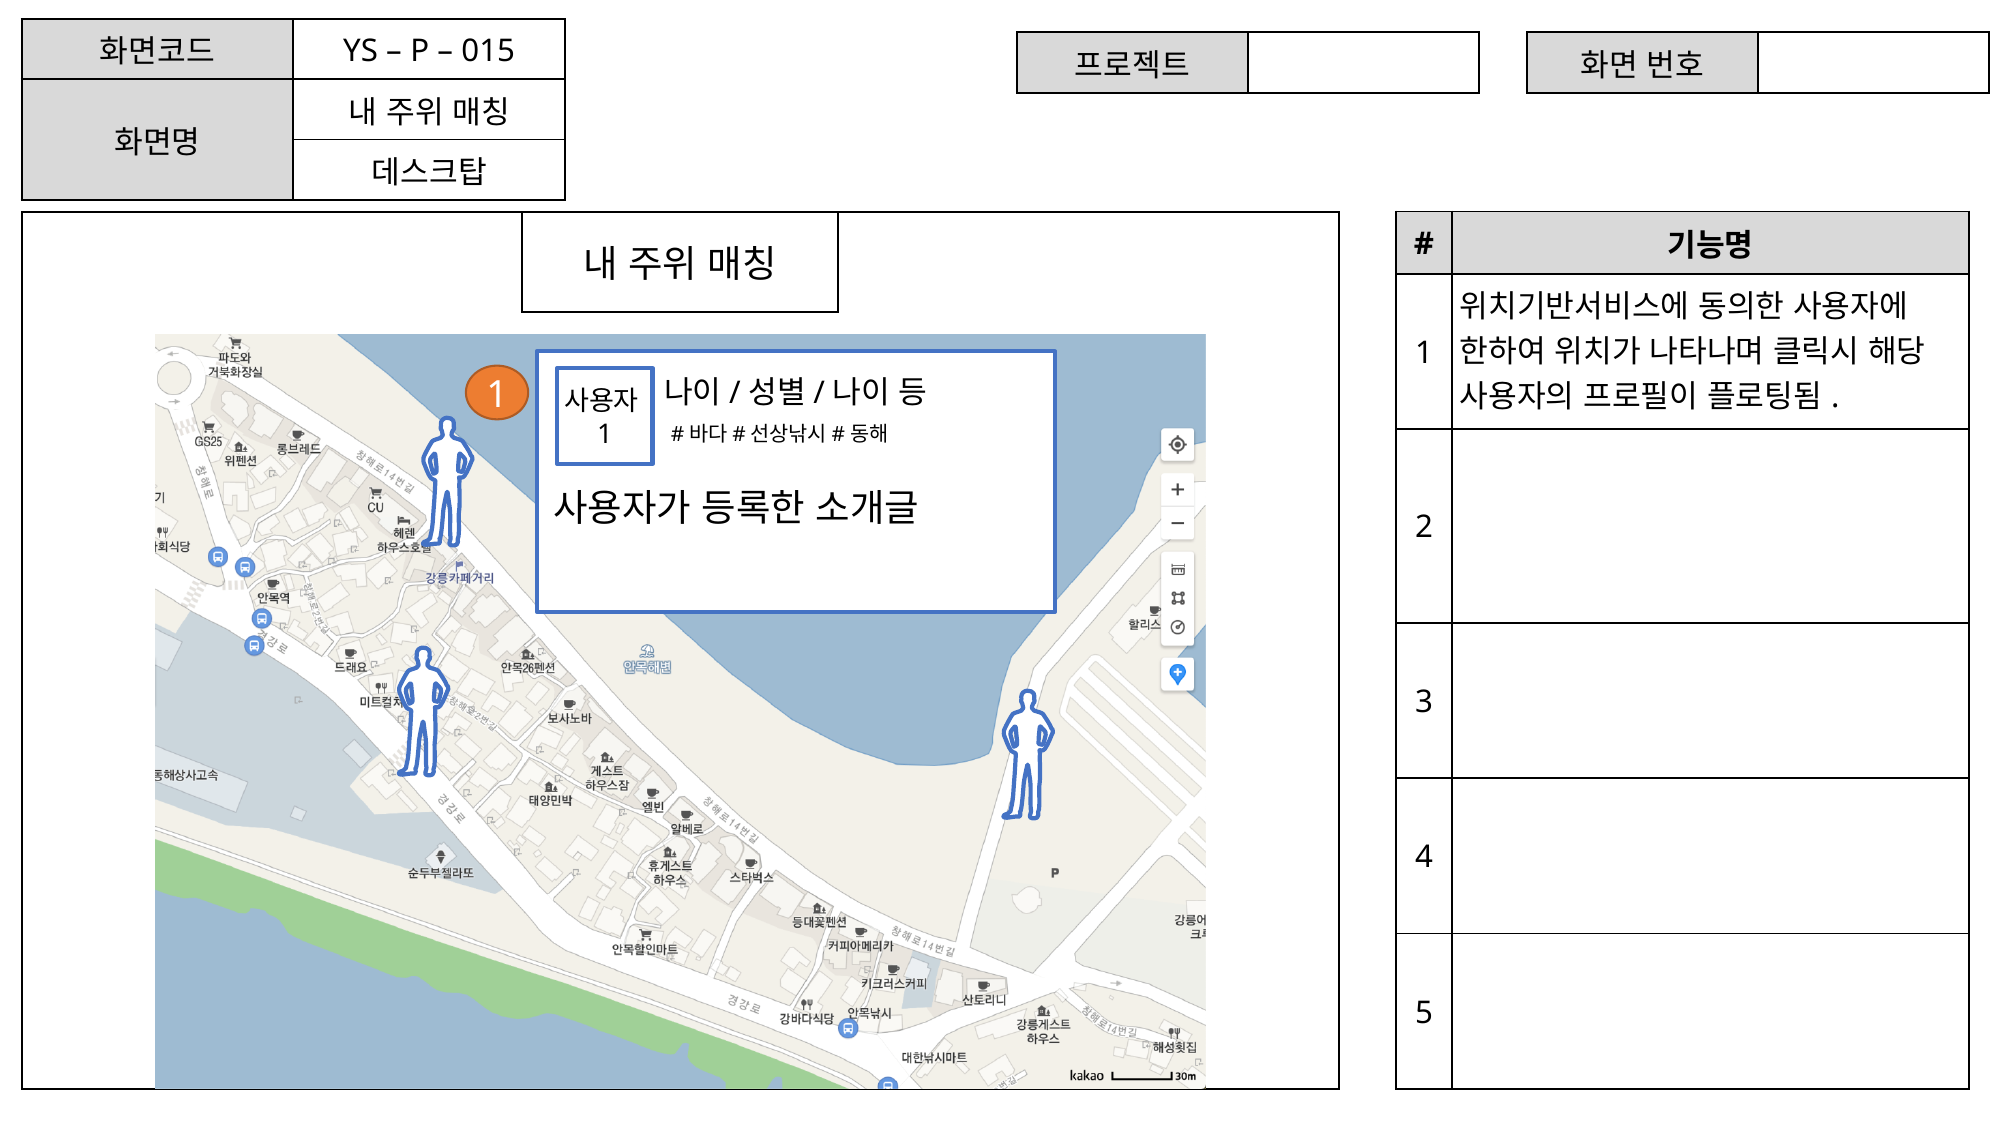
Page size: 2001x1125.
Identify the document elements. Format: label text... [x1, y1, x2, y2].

table_header [1759, 33, 1988, 92]
text_box [21, 211, 1340, 1090]
table_cell 데스크탑 [294, 140, 564, 199]
table_cell [1453, 430, 1968, 622]
table_cell 3 [1397, 624, 1451, 777]
table_cell 내 주위 매칭 [294, 80, 564, 139]
table_header 기능명 [1453, 212, 1968, 273]
table_cell 1 [1397, 275, 1451, 428]
table_cell 화면명 [23, 80, 292, 199]
table_header [1249, 33, 1478, 92]
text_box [465, 362, 529, 423]
table_header YS – P – 015 [294, 20, 564, 78]
table_cell [1453, 624, 1968, 777]
table_cell [1453, 934, 1968, 1088]
picture [155, 334, 1206, 1089]
table_header 프로젝트 [1018, 33, 1247, 92]
table_cell 위치기반서비스에 동의한 사용자에 한하여 위치가 나타나며 클릭시 해당 사용자의 프로필이 플로팅됨. [1453, 275, 1968, 428]
table_header 화면 번호 [1528, 33, 1757, 92]
table_cell 4 [1397, 779, 1451, 933]
table_cell [1453, 779, 1968, 933]
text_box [522, 212, 839, 313]
table_header 화면코드 [23, 20, 292, 78]
table_cell 2 [1397, 430, 1451, 622]
table_cell 5 [1397, 934, 1451, 1088]
table_header # [1397, 212, 1451, 273]
